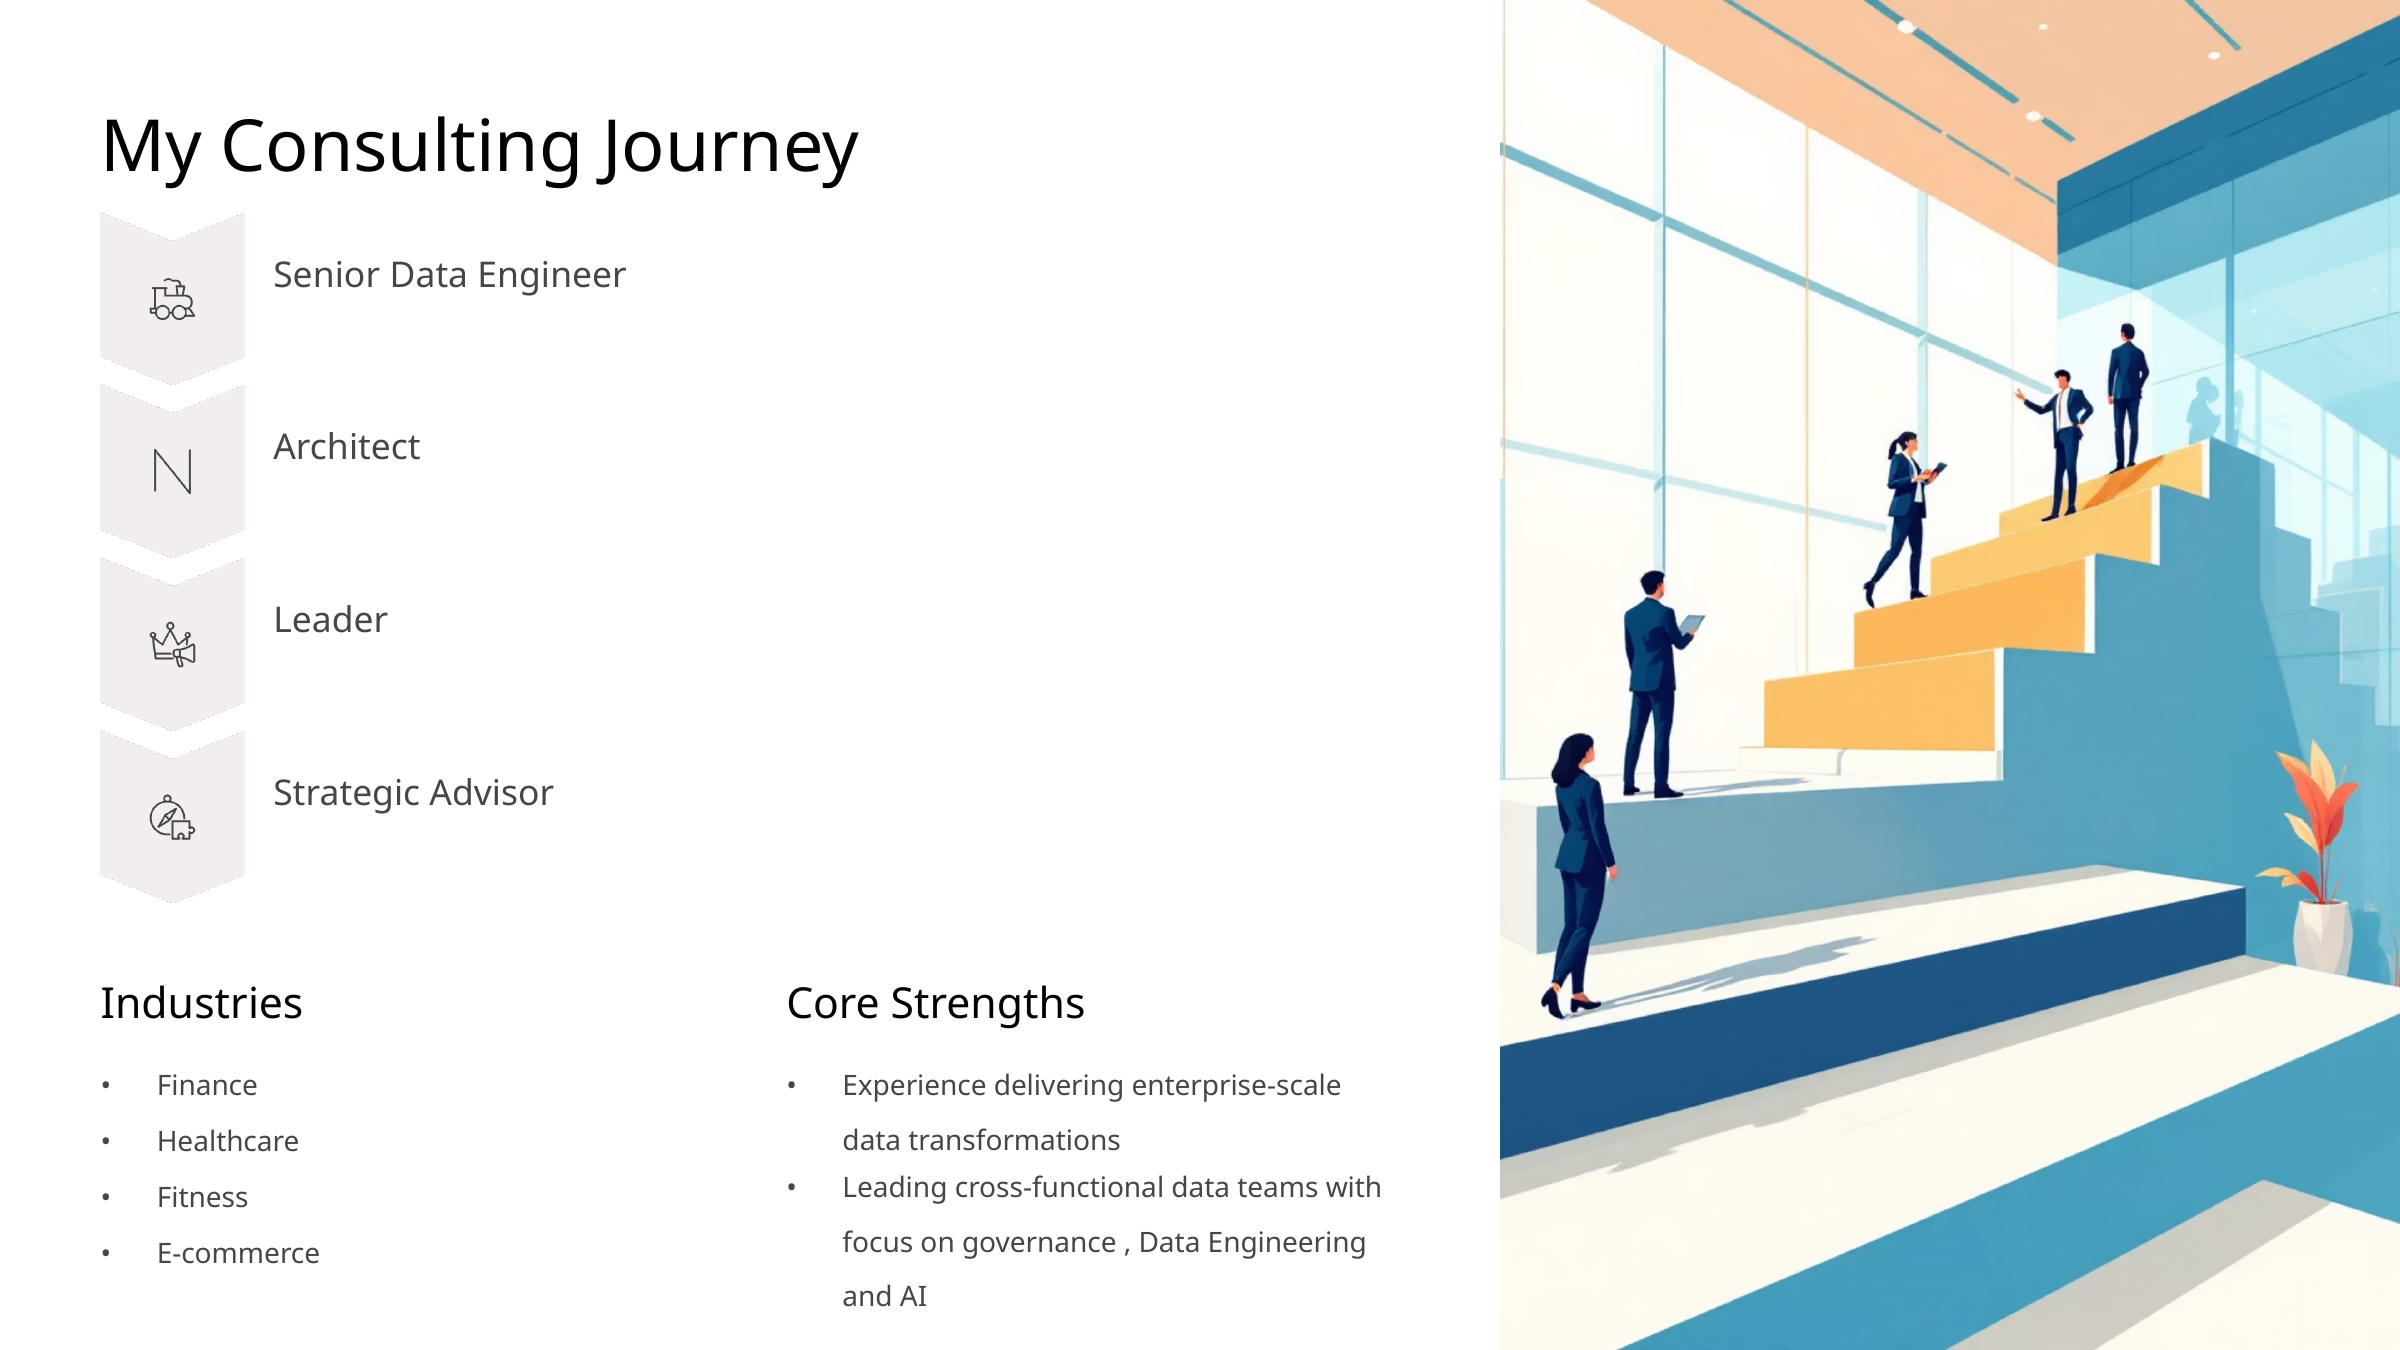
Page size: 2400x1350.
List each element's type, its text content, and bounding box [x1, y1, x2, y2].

text_box Leader [273, 586, 634, 632]
text_box Core Strengths [786, 963, 1218, 1018]
text_box Fitness [100, 1158, 715, 1205]
picture [1499, 0, 2400, 1350]
text_box Finance [100, 1046, 715, 1093]
text_box Architect [273, 413, 634, 459]
text_box E-commerce [100, 1214, 715, 1261]
text_box Industries [100, 963, 533, 1018]
text_box Strategic Advisor [273, 758, 634, 804]
picture [100, 211, 245, 903]
text_box Experience delivering enterprise-scale data transformations [786, 1046, 1401, 1139]
text_box Leading cross-functional data teams with focus on governance , Data Engineering and AI [786, 1148, 1401, 1303]
text_box Healthcare [100, 1102, 715, 1149]
text_box My Consulting Journey [100, 79, 896, 169]
text_box Senior Data Engineer [273, 240, 634, 286]
